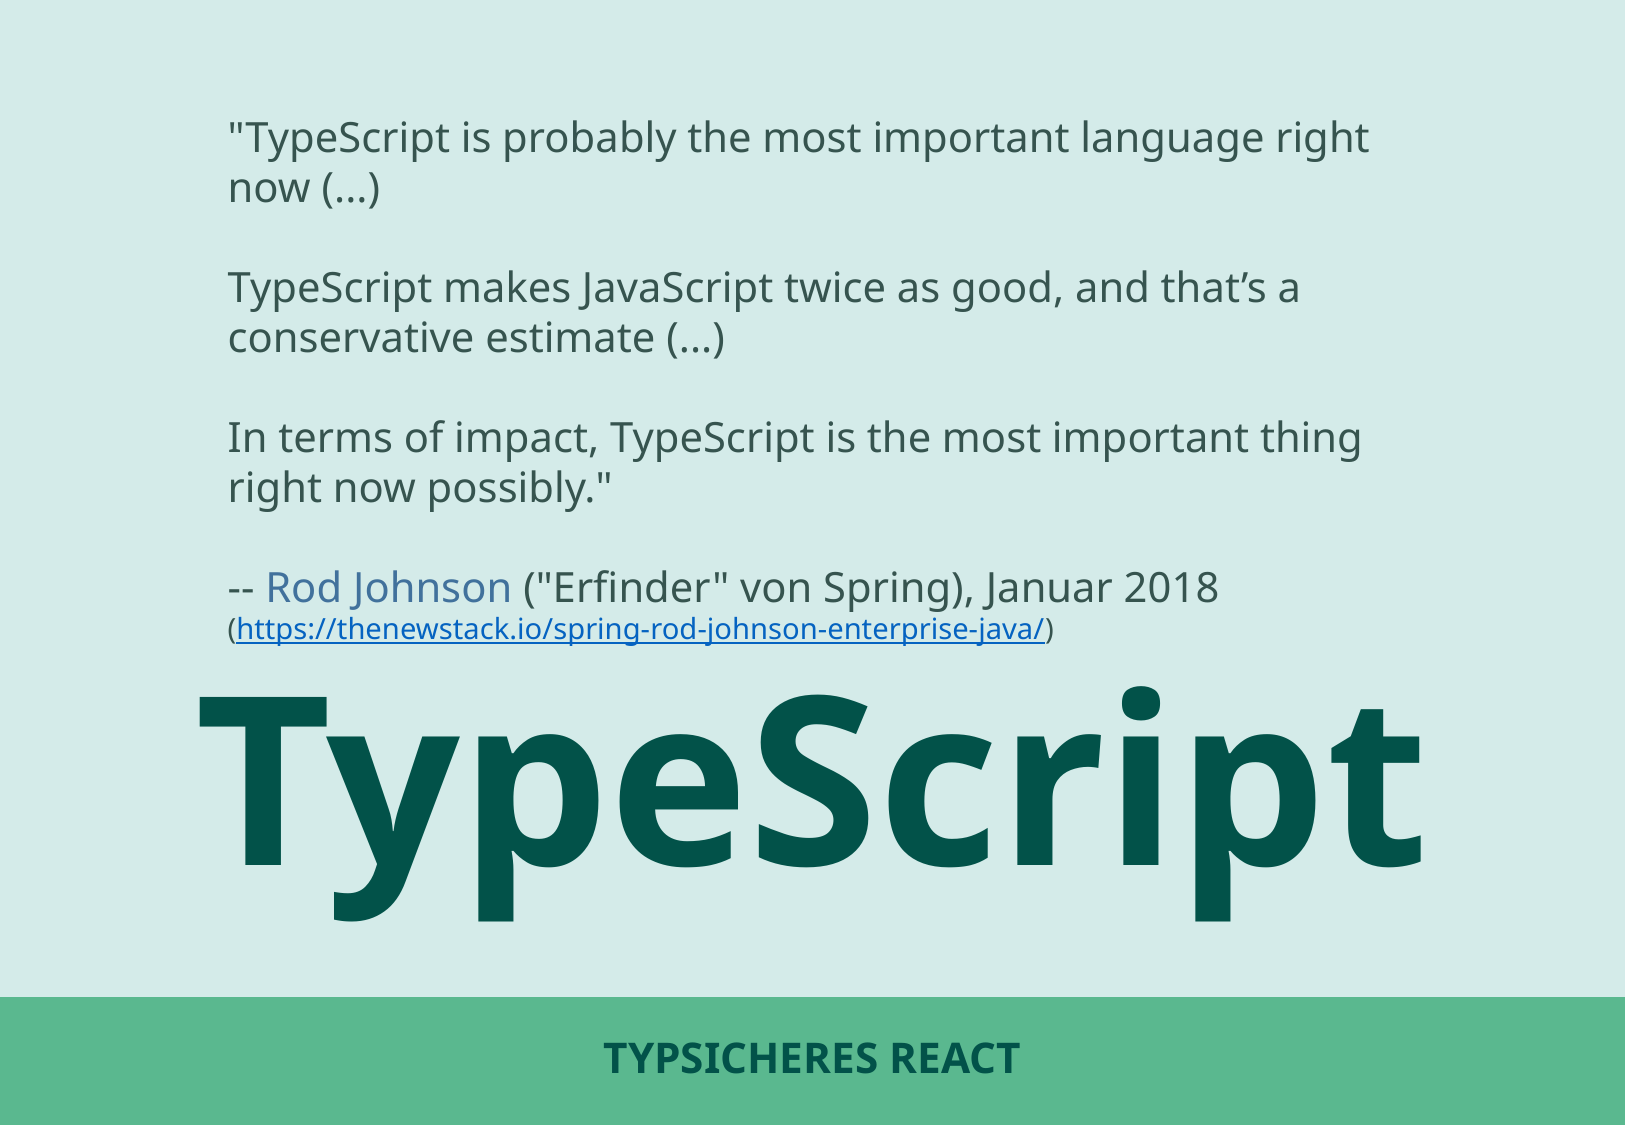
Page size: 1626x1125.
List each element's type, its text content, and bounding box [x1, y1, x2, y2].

text_box TypeScript [180, 623, 1445, 921]
title Typsicheres React [0, 995, 1625, 1125]
text_box "TypeScript is probably the most important language right now (...) TypeScript makes JavaScript twice as good, and that’s a conservative estimate (...) In terms of impact, TypeScript is the most important thing right now possibly." -- Rod Johnson ("Erfinder" von Spring), Januar 2018 (https://thenewstack.io/spring-rod-johnson-enterprise-java/) [213, 102, 1412, 658]
